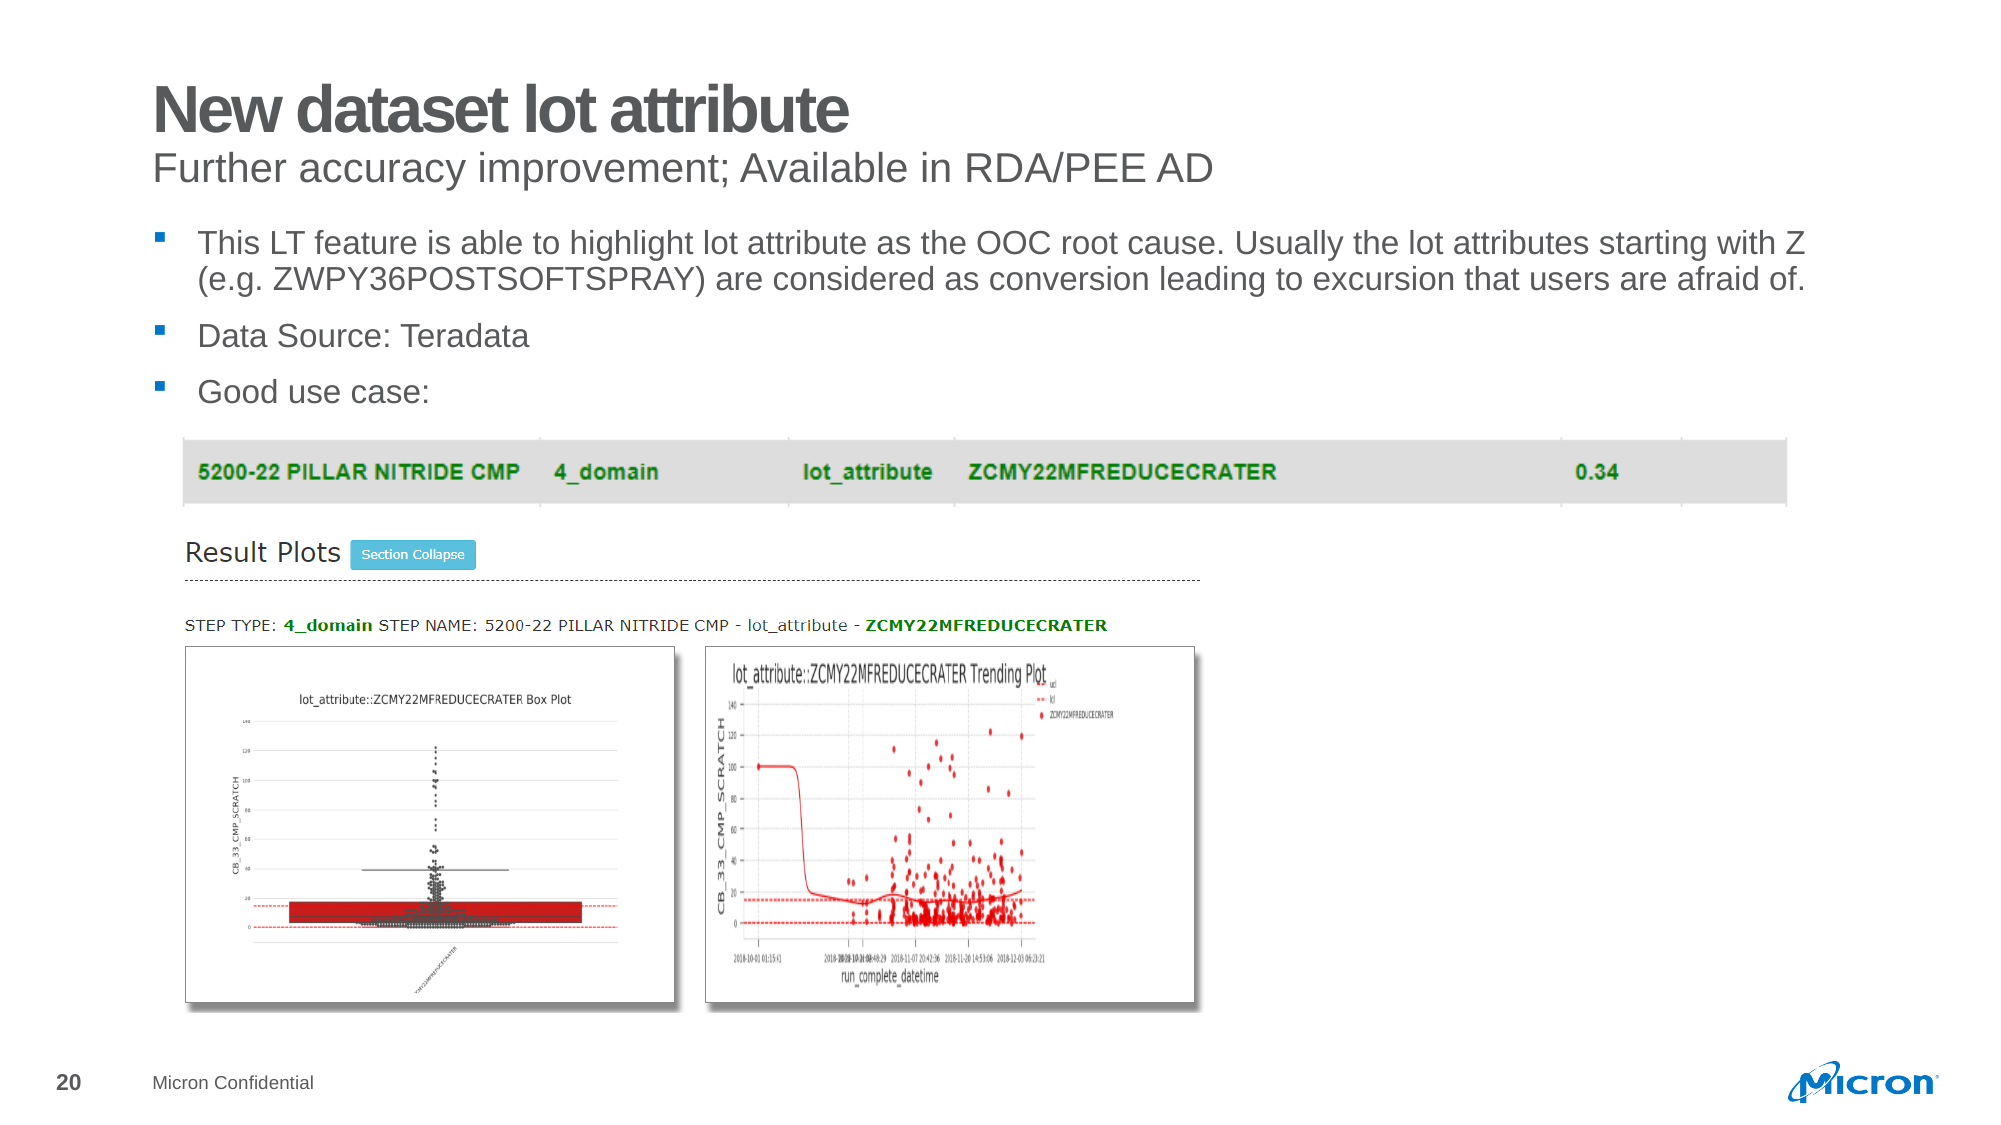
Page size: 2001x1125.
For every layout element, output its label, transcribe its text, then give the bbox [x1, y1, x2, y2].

slide_number 20 [0, 1051, 138, 1112]
list Further accuracy improvement; Available in RDA/PEE AD [137, 139, 1863, 199]
picture [180, 437, 1789, 507]
footer Micron Confidential [138, 1051, 366, 1112]
picture [180, 525, 1205, 1013]
list This LT feature is able to highlight lot attribute as the OOC root cause. Usually the lot attributes starting with Z (e.g. ZWPY36POSTSOFTSPRAY) are considered as conversion leading to excursion that users are afraid of. Data Source: Teradata Good use case: [137, 218, 1863, 1033]
title New dataset lot attribute [137, 59, 1863, 139]
picture [1788, 1061, 1939, 1103]
